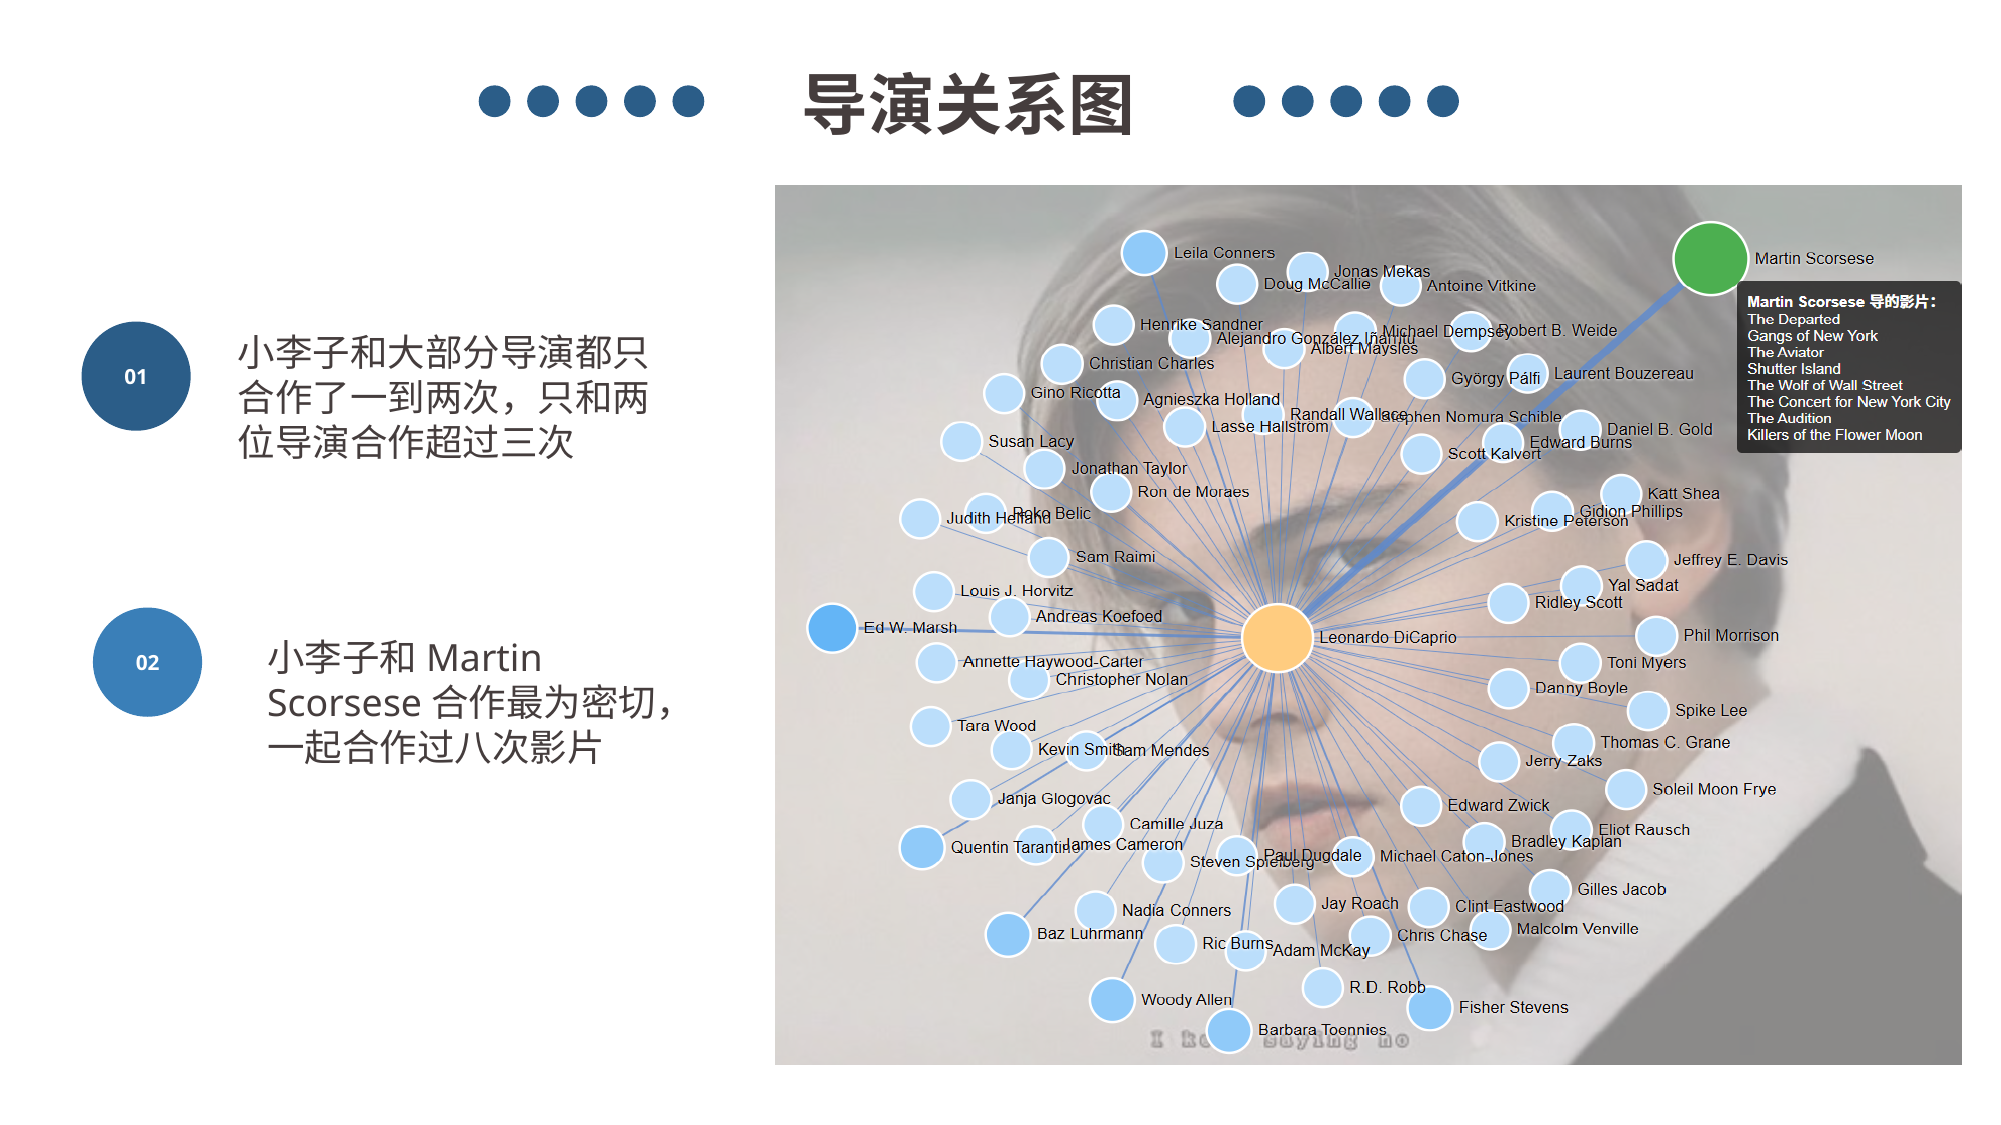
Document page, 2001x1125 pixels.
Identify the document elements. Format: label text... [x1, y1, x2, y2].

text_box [478, 55, 1459, 152]
text_box 小李子和大部分导演都只合作了一到两次，只和两位导演合作超过三次 [222, 321, 673, 469]
text_box 02 [91, 606, 204, 718]
text_box 小李子和Martin Scorsese合作最为密切，一起合作过八次影片 [252, 626, 705, 777]
text_box 01 [80, 320, 192, 432]
picture [775, 185, 1962, 1065]
